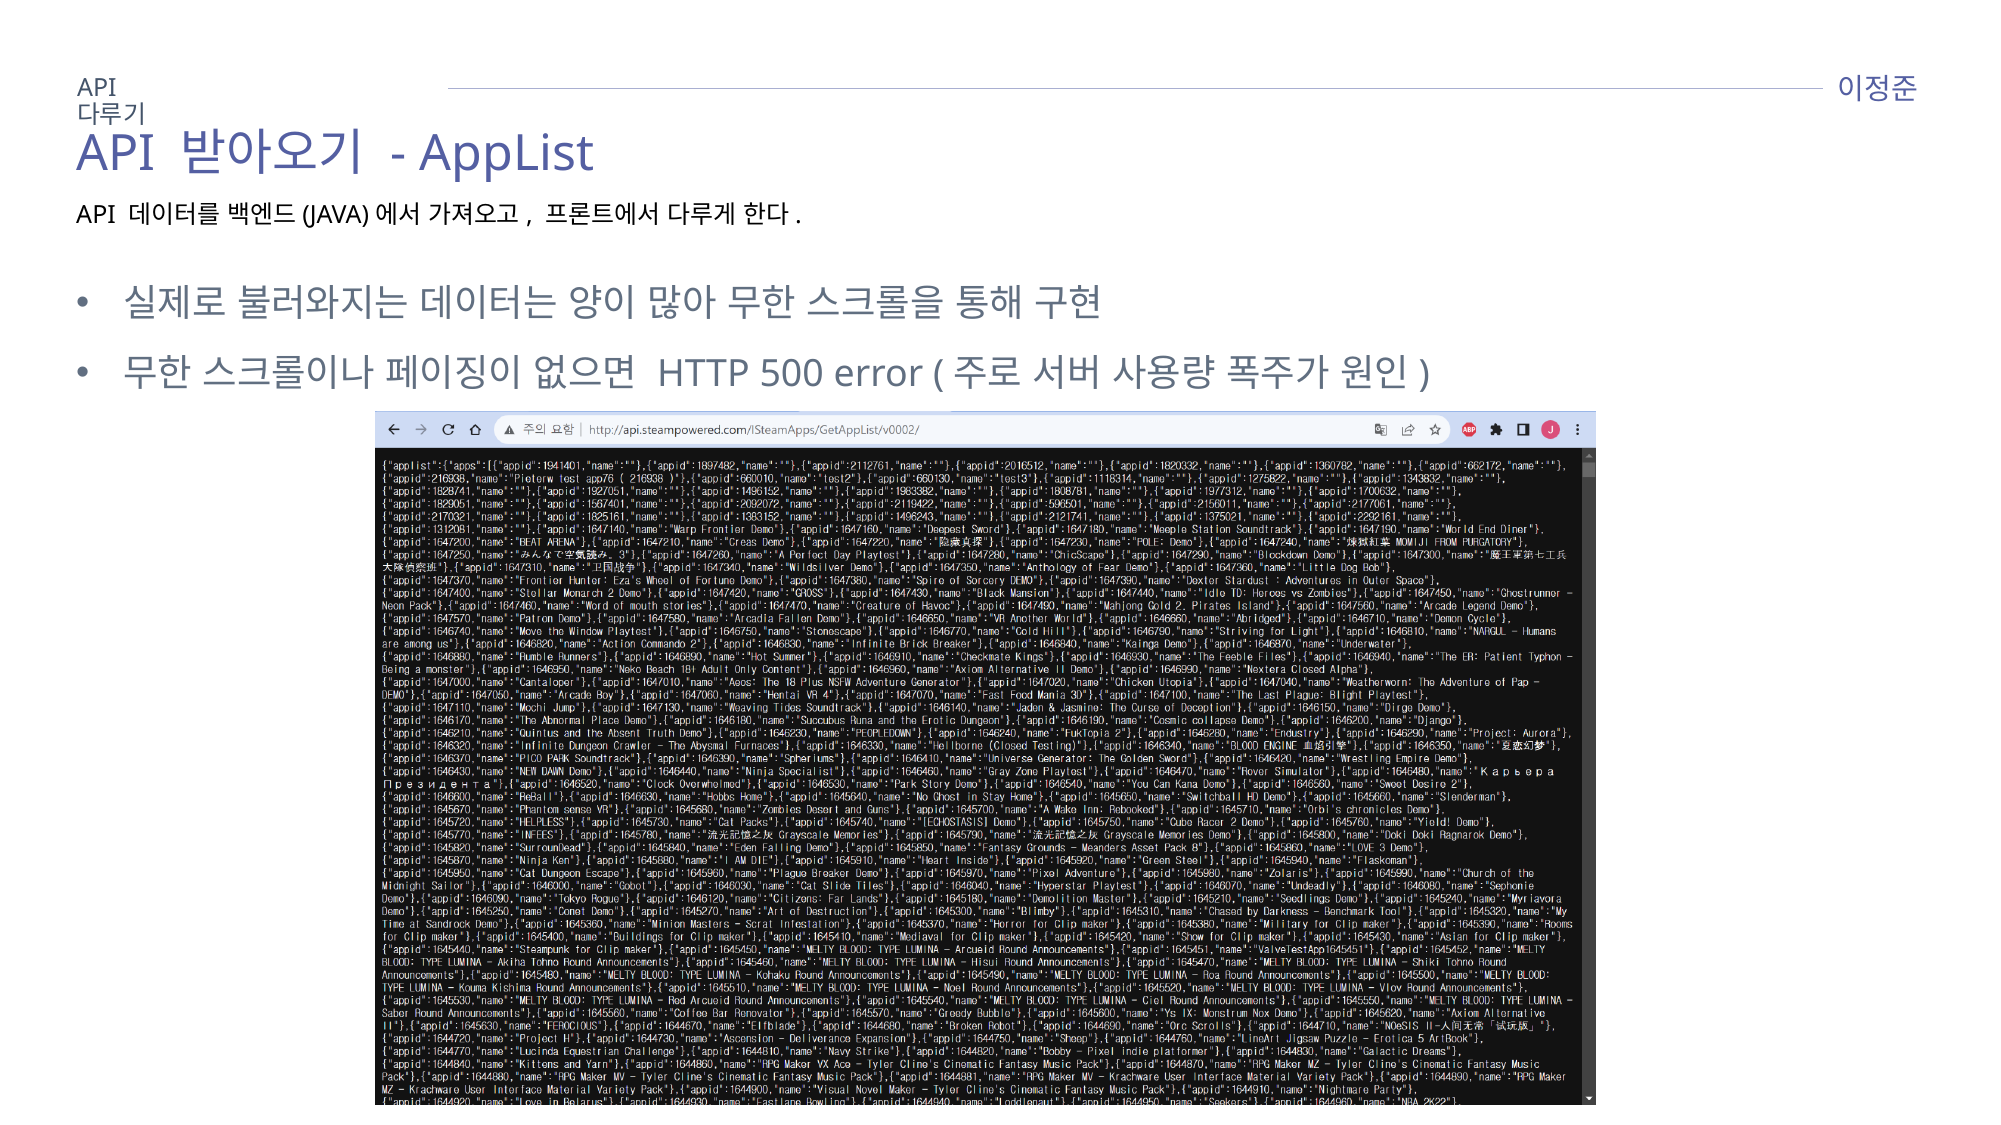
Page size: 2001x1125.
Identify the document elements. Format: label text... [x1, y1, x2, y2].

list API 다루기 [62, 67, 213, 113]
picture [375, 411, 1596, 1105]
list API 받아오기 - AppList [61, 120, 803, 190]
text_box 실제로 불러와지는 데이터는 양이 많아 무한 스크롤을 통해 구현 무한 스크롤이나 페이징이 없으면 HTTP 500 error (주로 서버 사용량 폭주가 원인) [61, 271, 1516, 516]
list API 데이터를 백엔드(JAVA)에서 가져오고, 프론트에서 다루게 한다. [61, 194, 1264, 240]
list 이정준 [1822, 67, 1990, 113]
